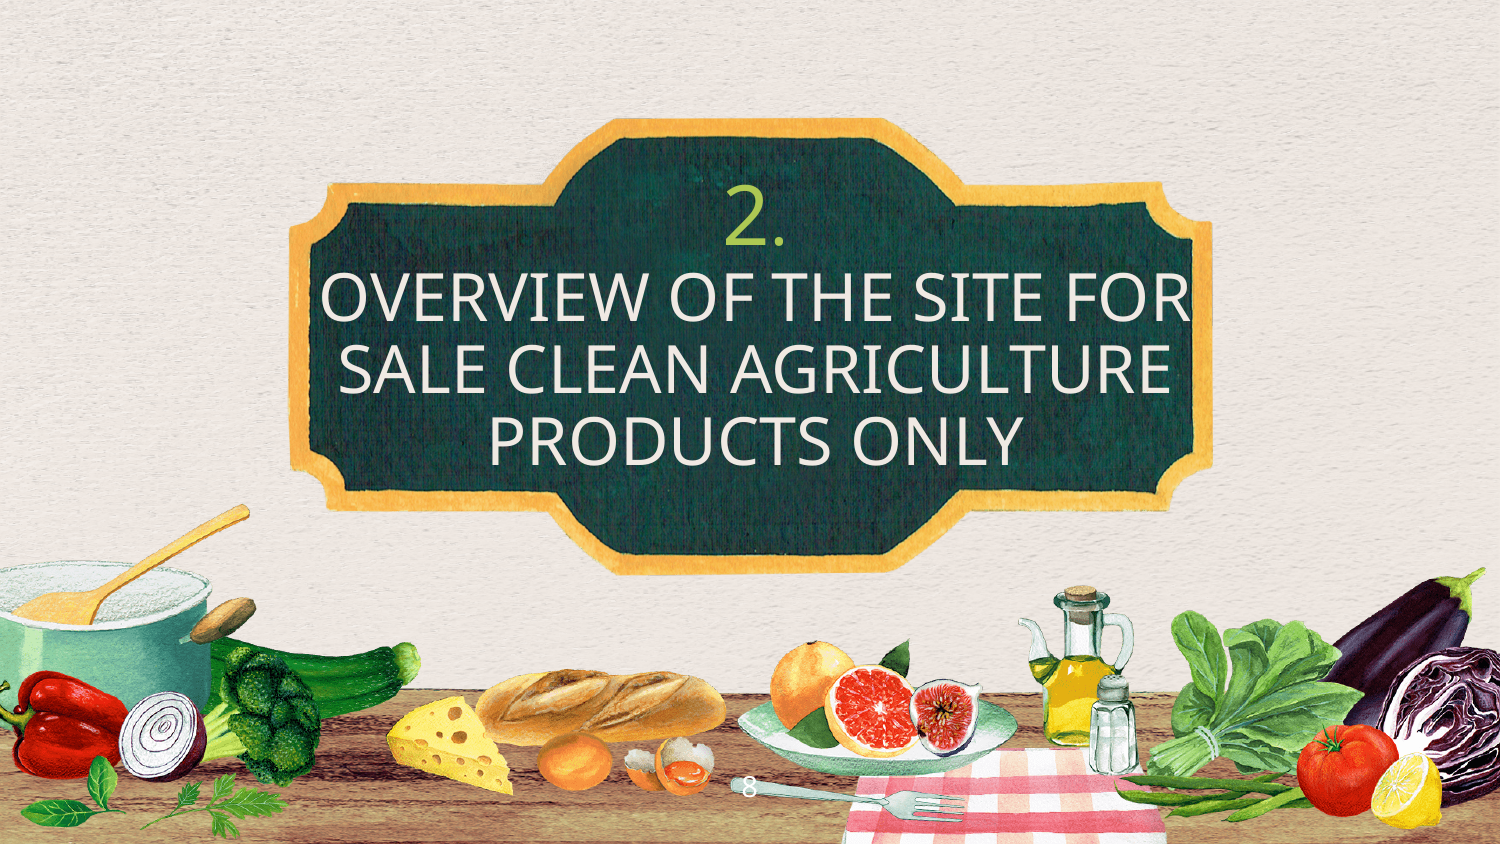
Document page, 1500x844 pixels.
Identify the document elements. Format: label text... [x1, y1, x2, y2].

title 2. OVERVIEW OF THE SITE FOR SALE CLEAN AGRICULTURE PRODUCTS ONLY [312, 159, 1199, 480]
picture [0, 0, 1500, 844]
text_box 8 [704, 732, 795, 844]
